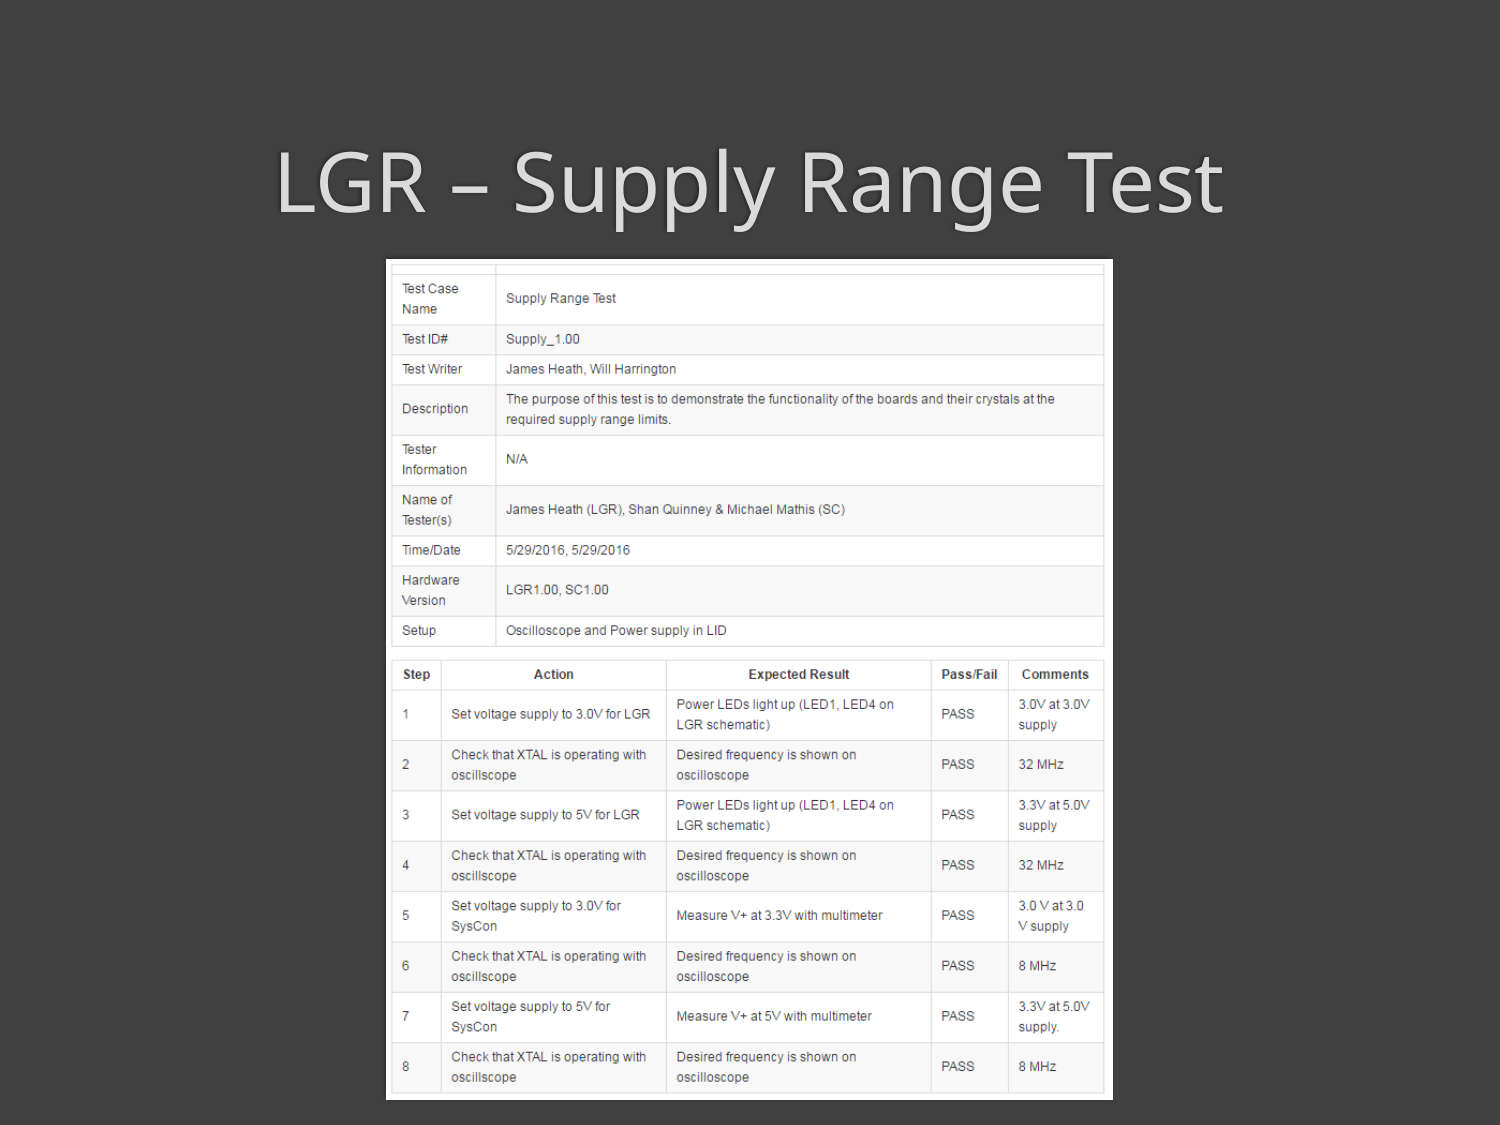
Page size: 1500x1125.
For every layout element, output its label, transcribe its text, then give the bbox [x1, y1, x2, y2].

title LGR – Supply Range Test [112, 99, 1387, 260]
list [386, 258, 1113, 1101]
